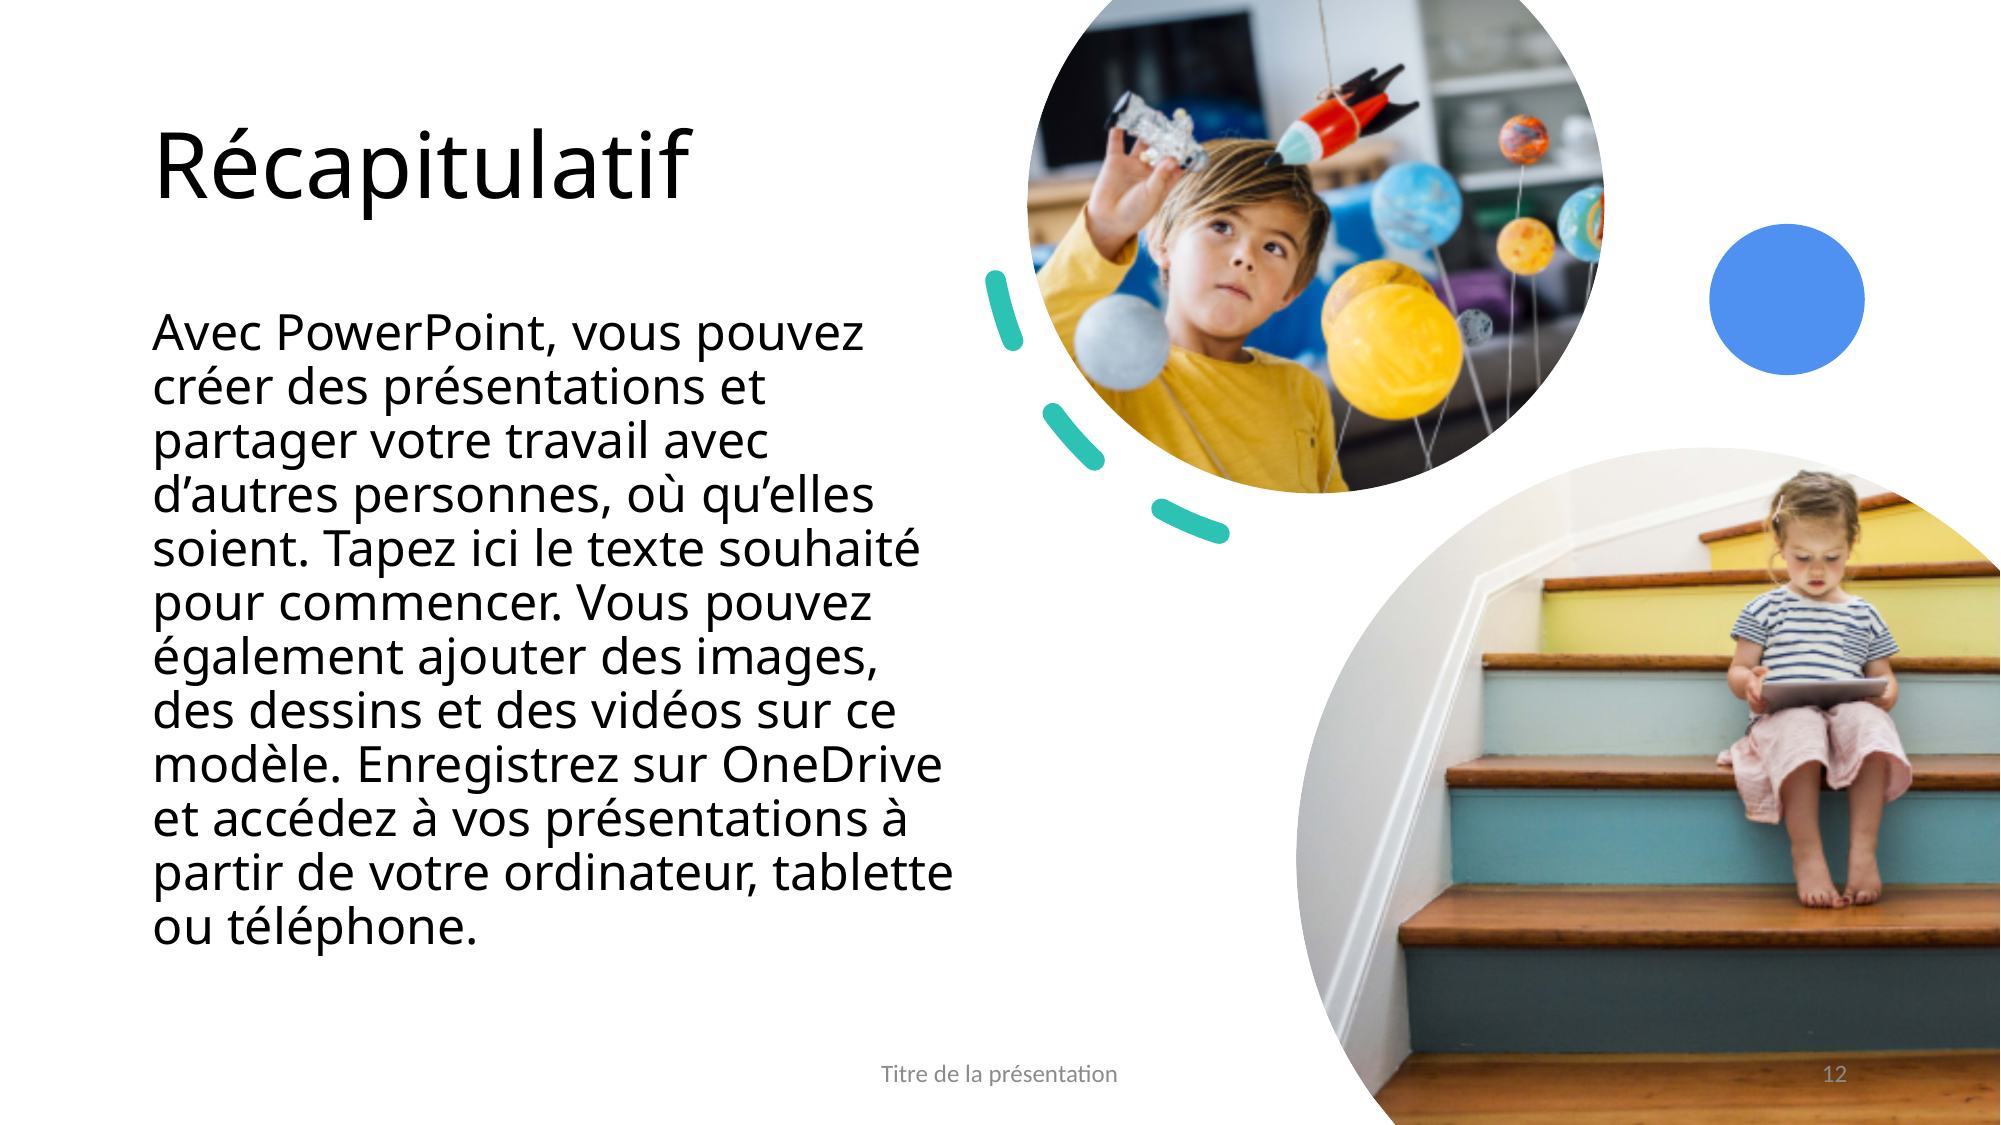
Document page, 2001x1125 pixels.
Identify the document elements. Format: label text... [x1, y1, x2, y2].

title Récapitulatif [138, 60, 978, 278]
list Avec PowerPoint, vous pouvez créer des présentations et partager votre travail avec d’autres personnes, où qu’elles soient. Tapez ici le texte souhaité pour commencer. Vous pouvez également ajouter des images, des dessins et des vidéos sur ce modèle. Enregistrez sur OneDrive et accédez à vos présentations à partir de votre ordinateur, tablette ou téléphone. [138, 299, 974, 1014]
footer Titre de la présentation [662, 1042, 1296, 1103]
picture [1027, 0, 2000, 1125]
